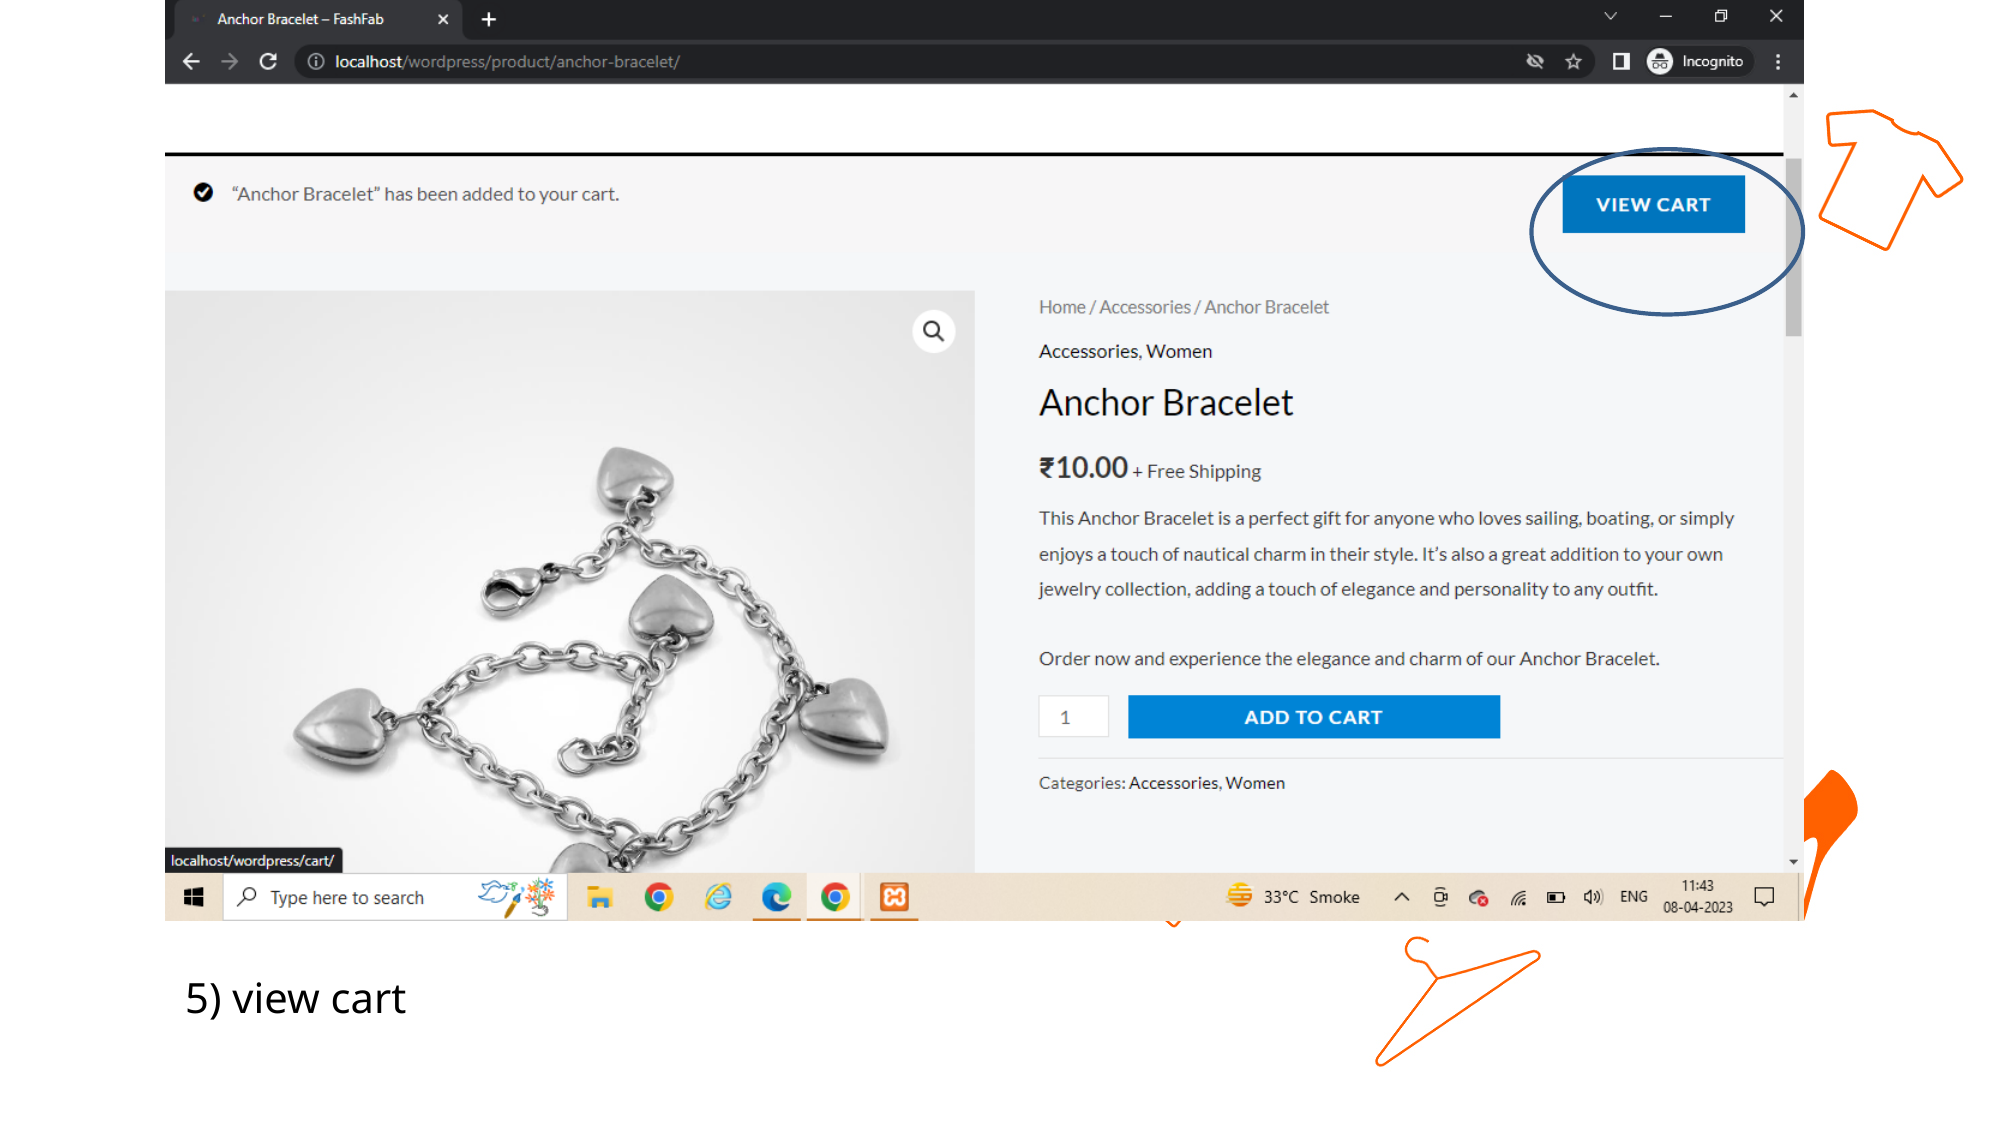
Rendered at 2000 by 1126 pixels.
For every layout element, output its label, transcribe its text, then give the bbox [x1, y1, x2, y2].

picture [0, 0, 2000, 1125]
text_box 5) view cart [170, 964, 1170, 1029]
